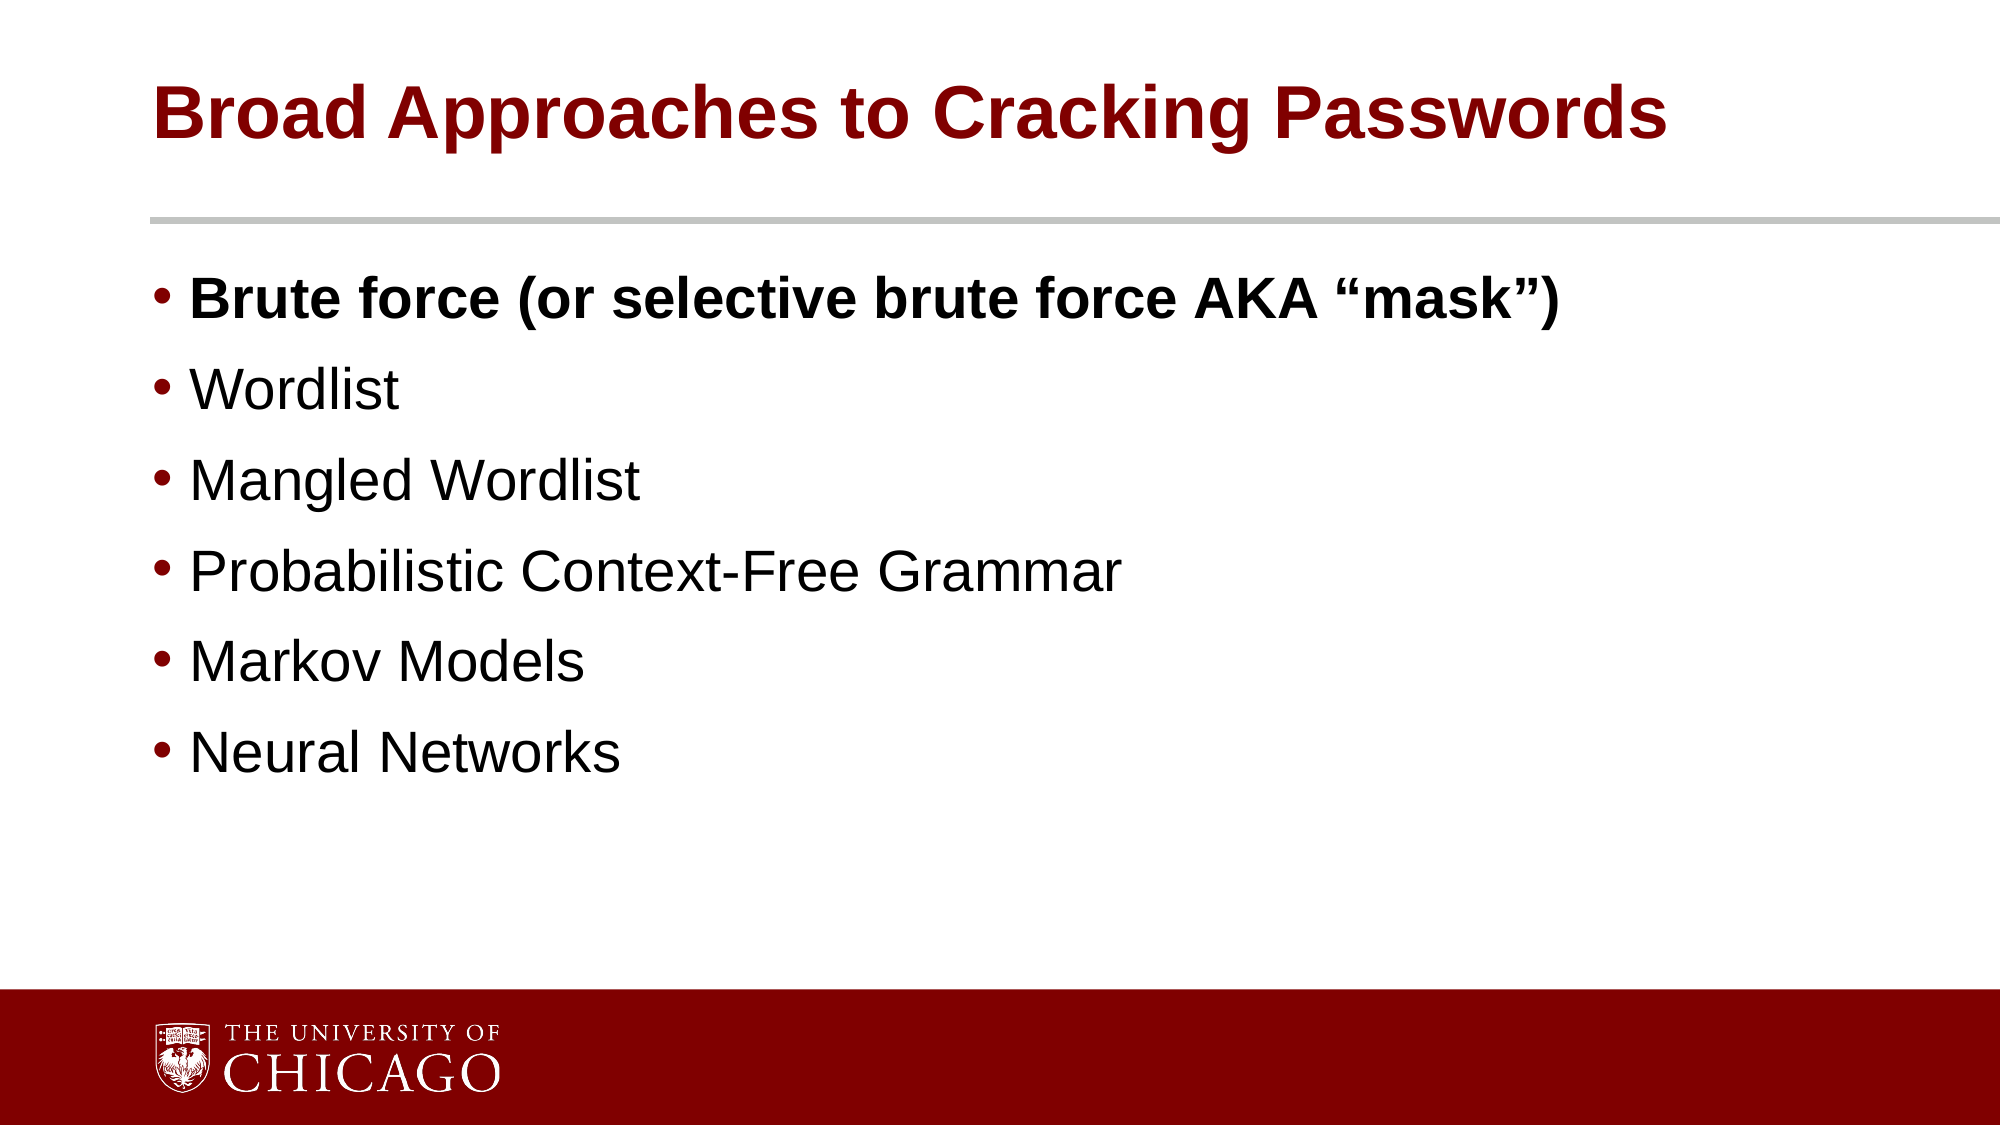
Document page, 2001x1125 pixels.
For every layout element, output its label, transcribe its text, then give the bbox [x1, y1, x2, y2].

title Broad Approaches to Cracking Passwords [137, 0, 1863, 218]
list Brute force (or selective brute force AKA “mask”) Wordlist Mangled Wordlist Probabilistic Context-Free Grammar Markov Models Neural Networks [137, 253, 1847, 936]
